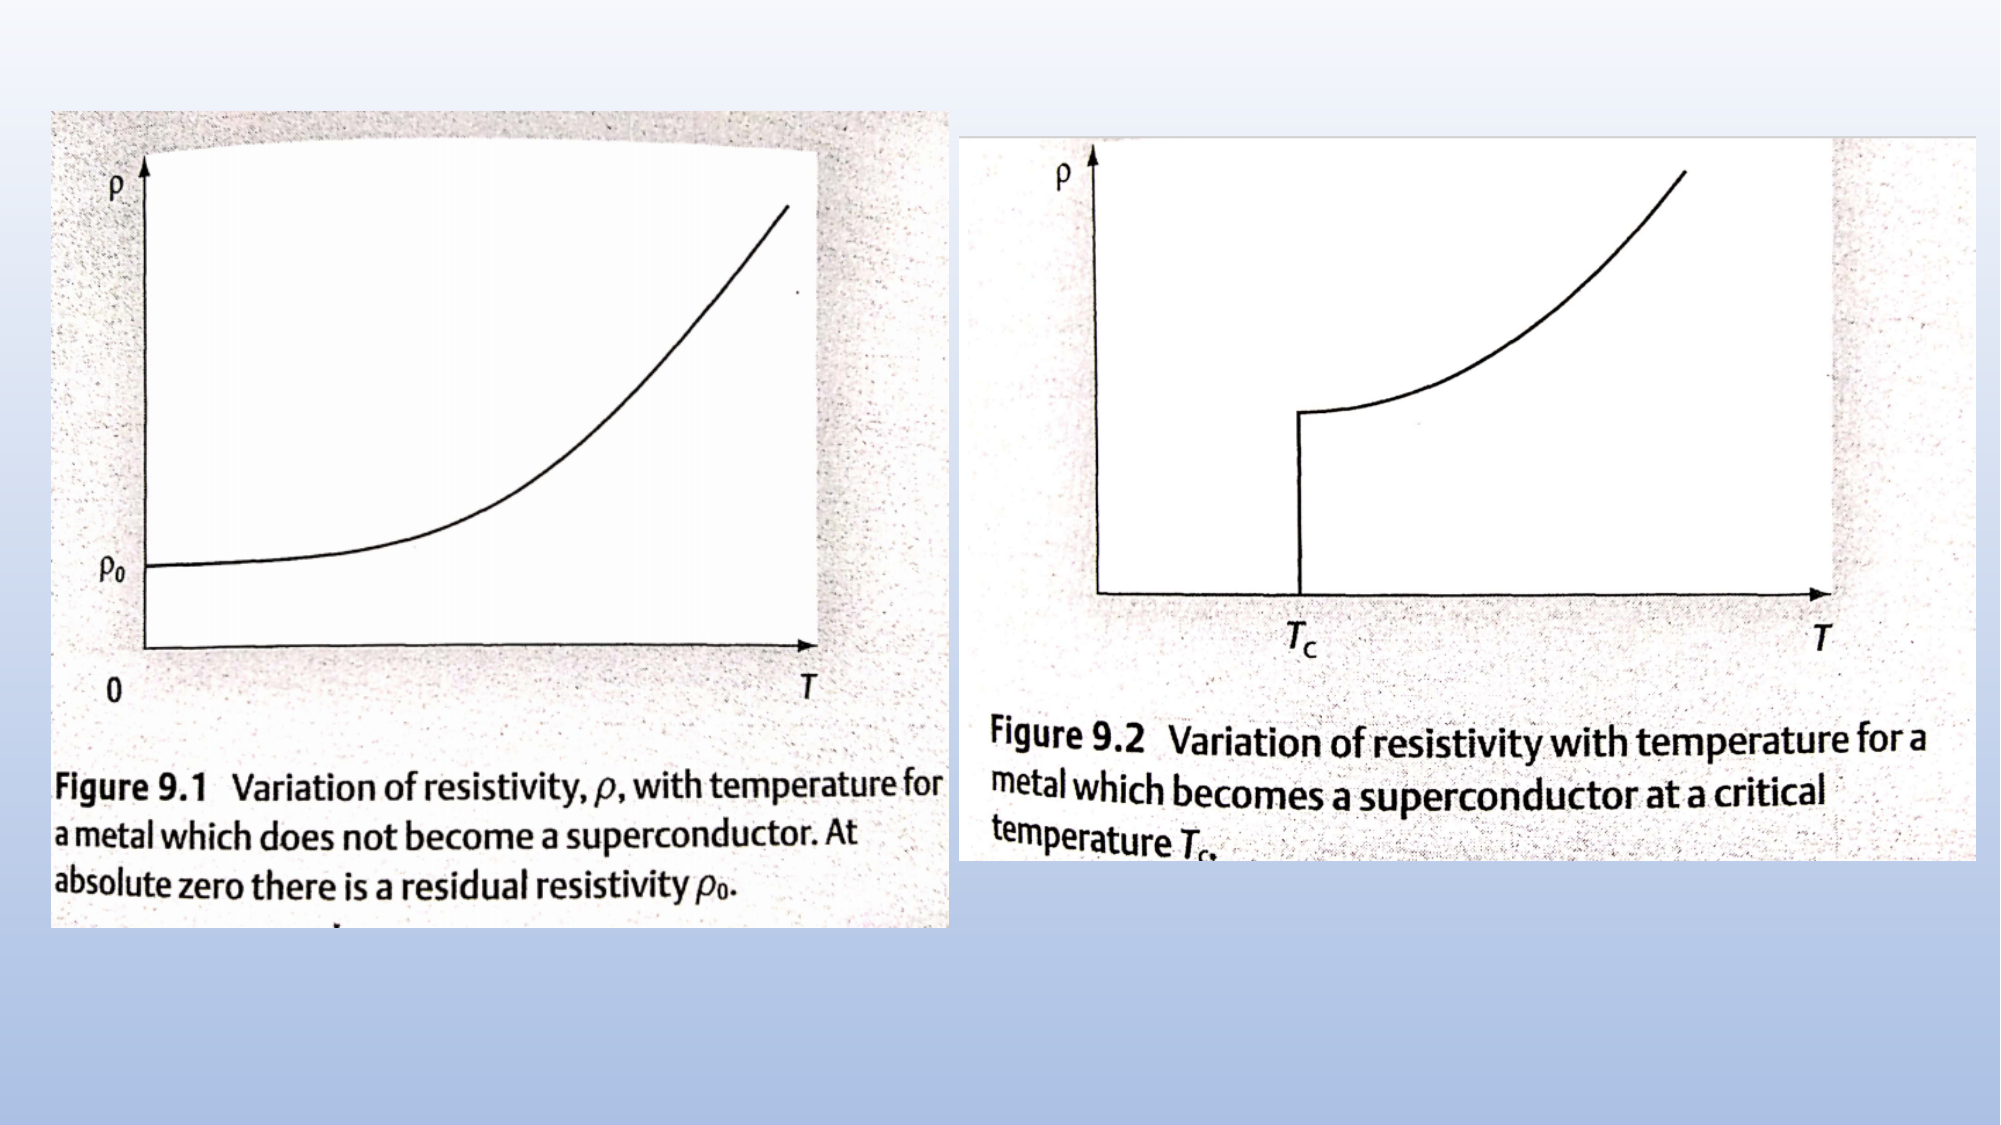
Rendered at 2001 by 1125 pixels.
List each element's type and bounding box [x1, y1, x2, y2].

picture [50, 111, 949, 928]
list [959, 136, 1976, 861]
